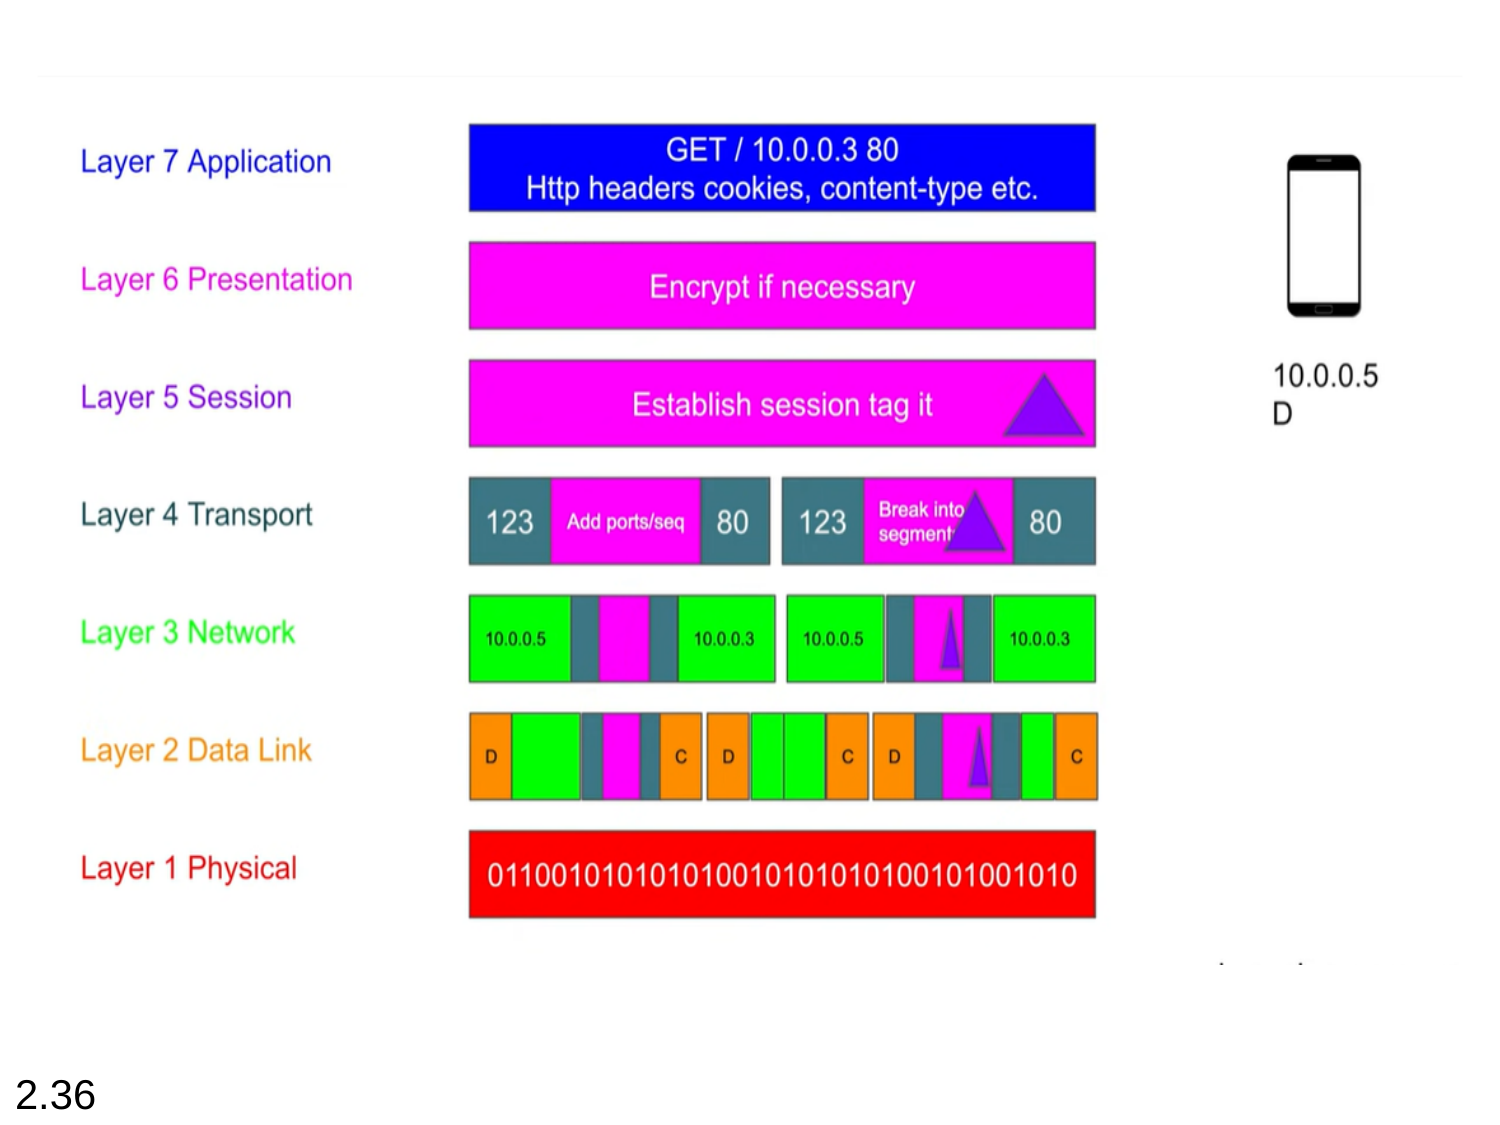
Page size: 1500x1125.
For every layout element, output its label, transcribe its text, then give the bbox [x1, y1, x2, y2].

slide_number 2.36 [0, 1050, 313, 1125]
picture [37, 74, 1463, 965]
